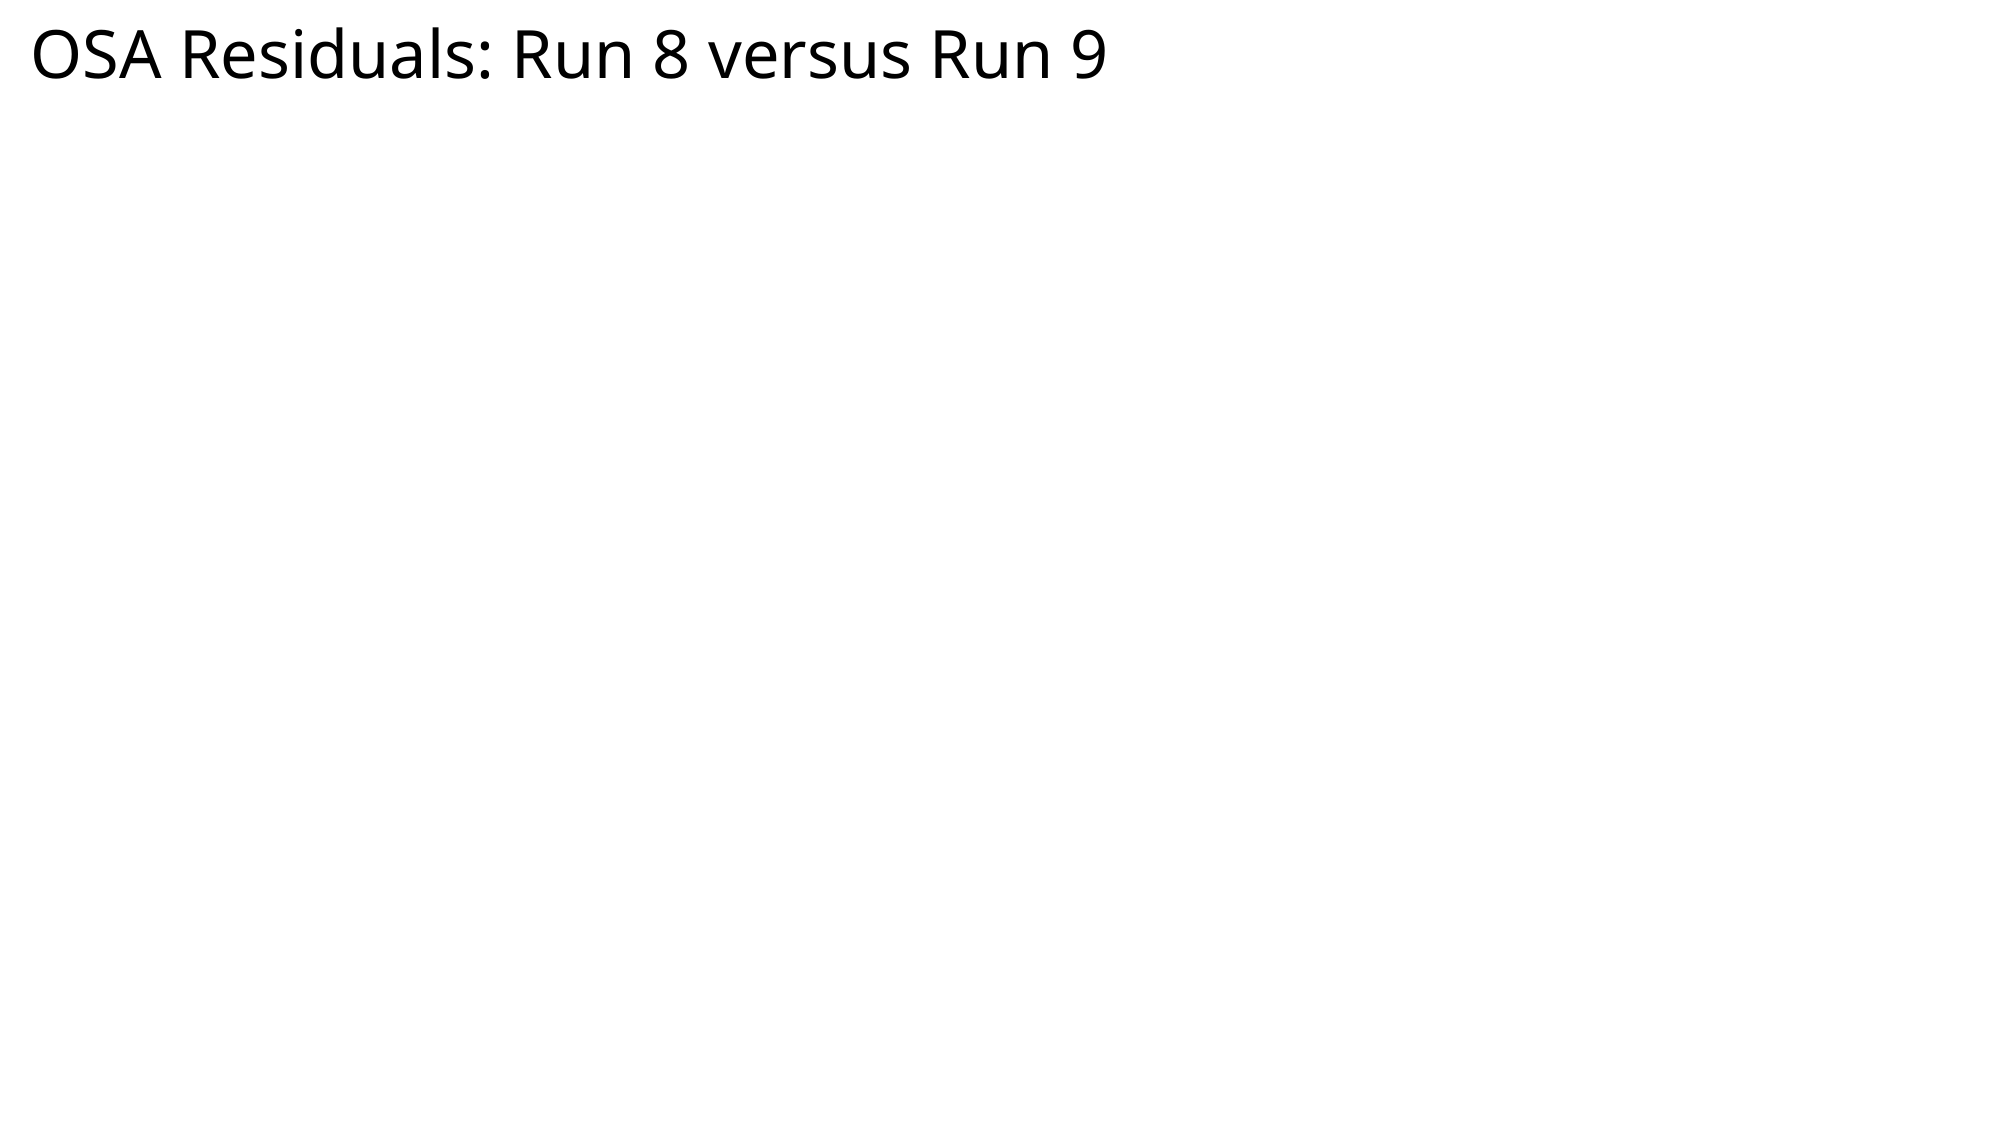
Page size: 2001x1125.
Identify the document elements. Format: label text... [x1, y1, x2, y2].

text_box OSA Residuals: Run 8 versus Run 9 [15, 13, 1379, 165]
